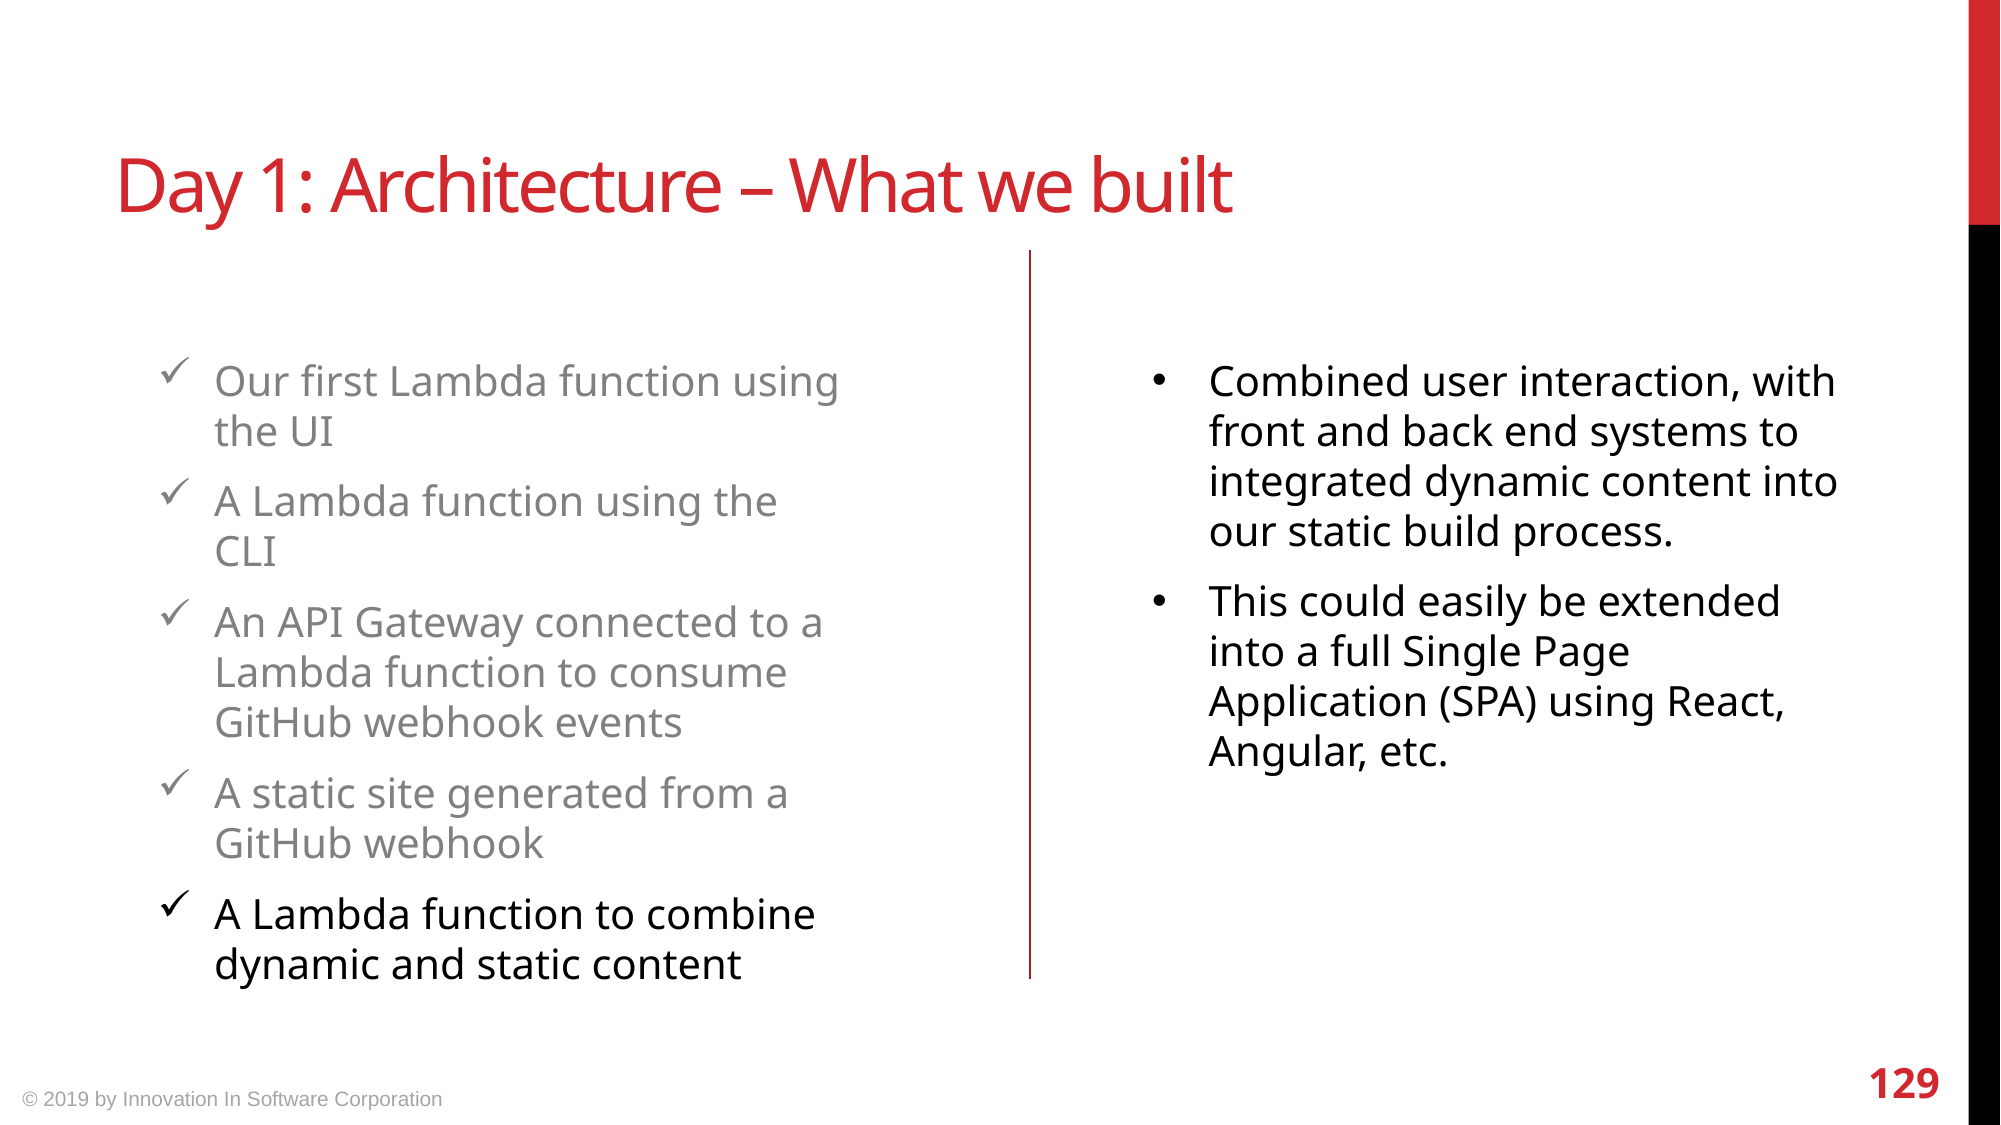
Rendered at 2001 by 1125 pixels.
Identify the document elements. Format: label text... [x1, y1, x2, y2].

slide_number 129 [1739, 1045, 1956, 1125]
list Combined user interaction, with front and back end systems to integrated dynamic content into our static build process. This could easily be extended into a full Single Page Application (SPA) using React, Angular, etc. [1137, 235, 1858, 990]
title Day 1: Architecture – What we built [99, 25, 1786, 236]
text_box Our first Lambda function using the UI A Lambda function using the CLI An API Gateway connected to a Lambda function to consume GitHub webhook events A static site generated from a GitHub webhook A Lambda function to combine dynamic and static content [142, 235, 863, 990]
footer © 2019 by Innovation In Software Corporation [7, 1078, 758, 1125]
